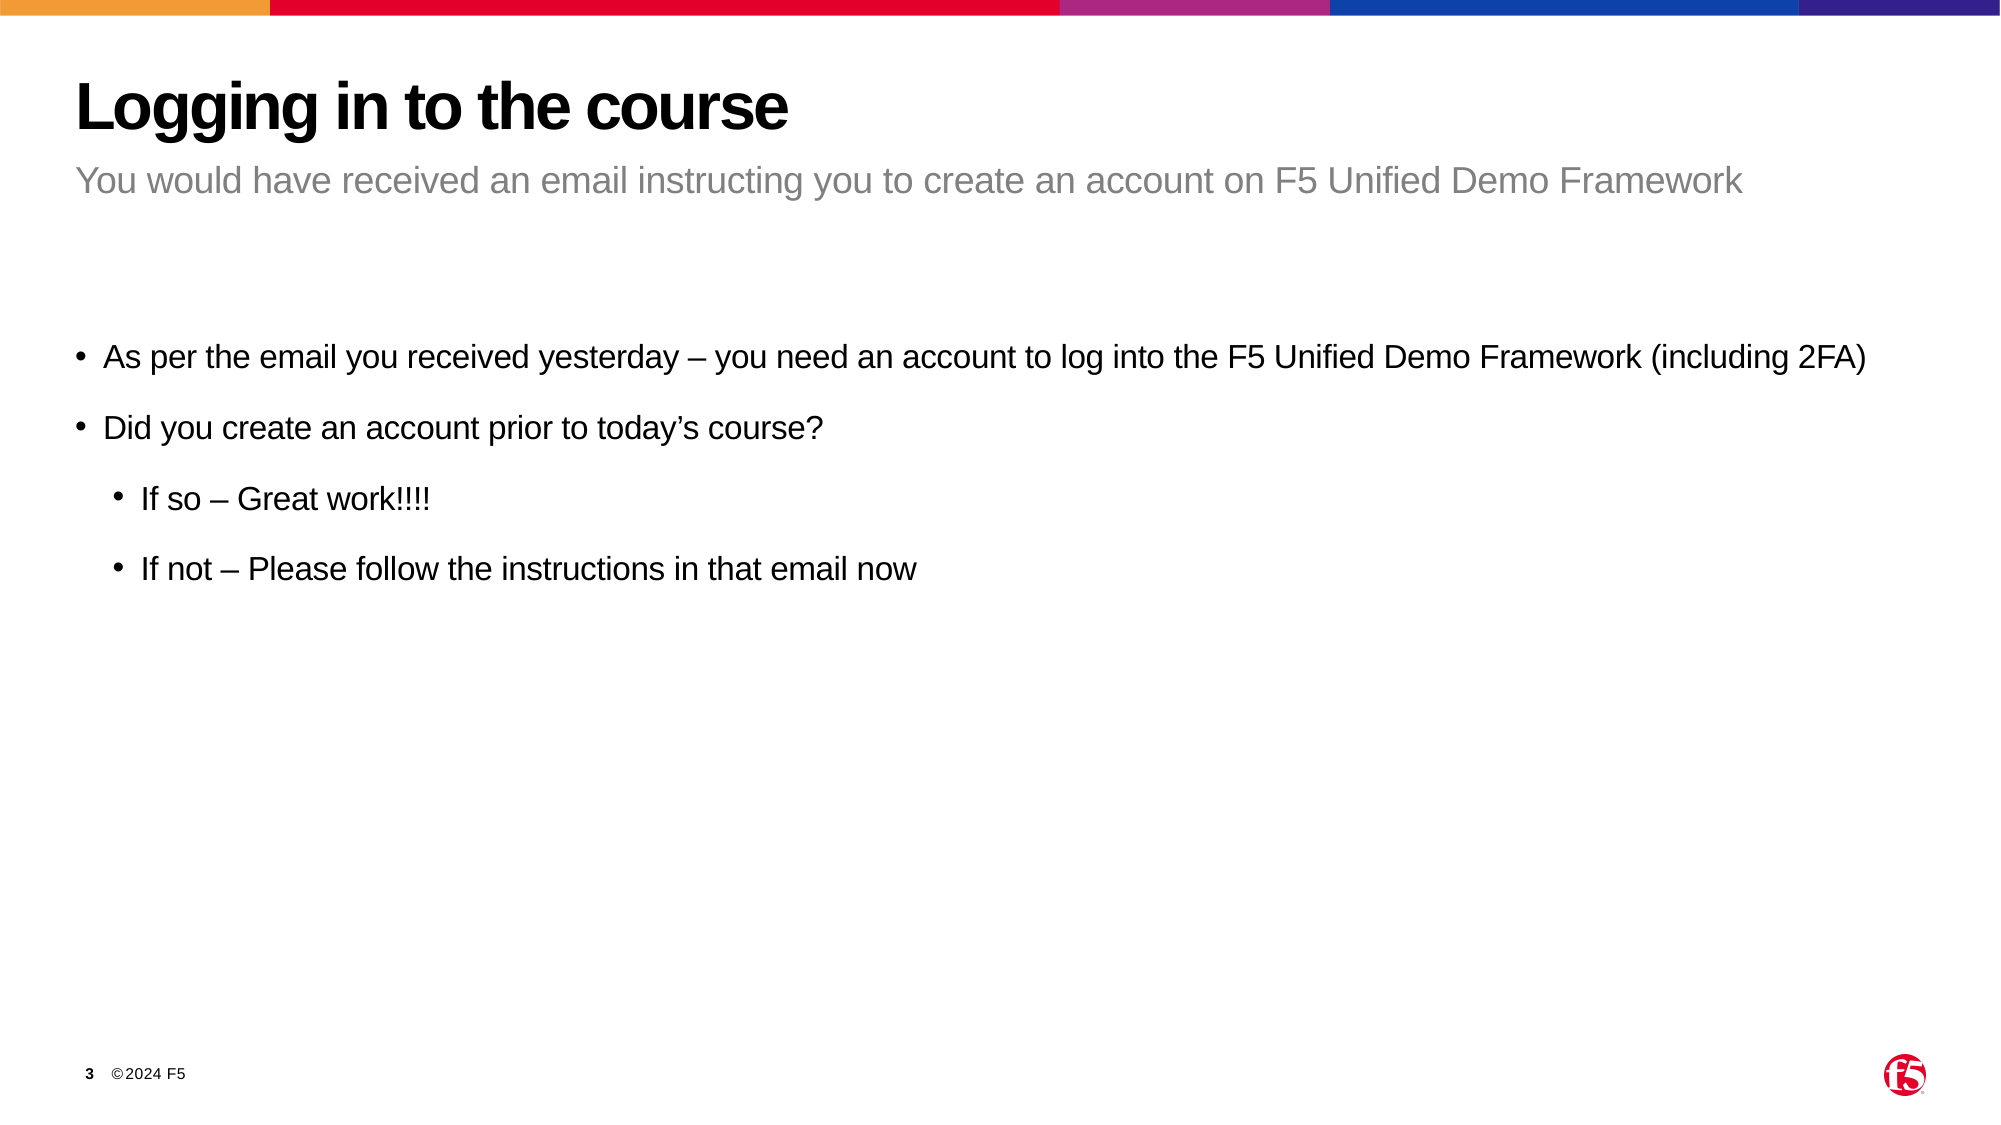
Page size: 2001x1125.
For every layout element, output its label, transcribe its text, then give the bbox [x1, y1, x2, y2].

picture [0, 0, 2000, 16]
list You would have received an email instructing you to create an account on F5 Unified Demo Framework [75, 152, 1925, 203]
list As per the email you received yesterday – you need an account to log into the F5 Unified Demo Framework (including 2FA) Did you create an account prior to today’s course? If so – Great work!!!! If not – Please follow the instructions in that email now [75, 322, 1925, 1032]
picture [1884, 1054, 1926, 1096]
title Logging in to the course [75, 75, 1925, 152]
